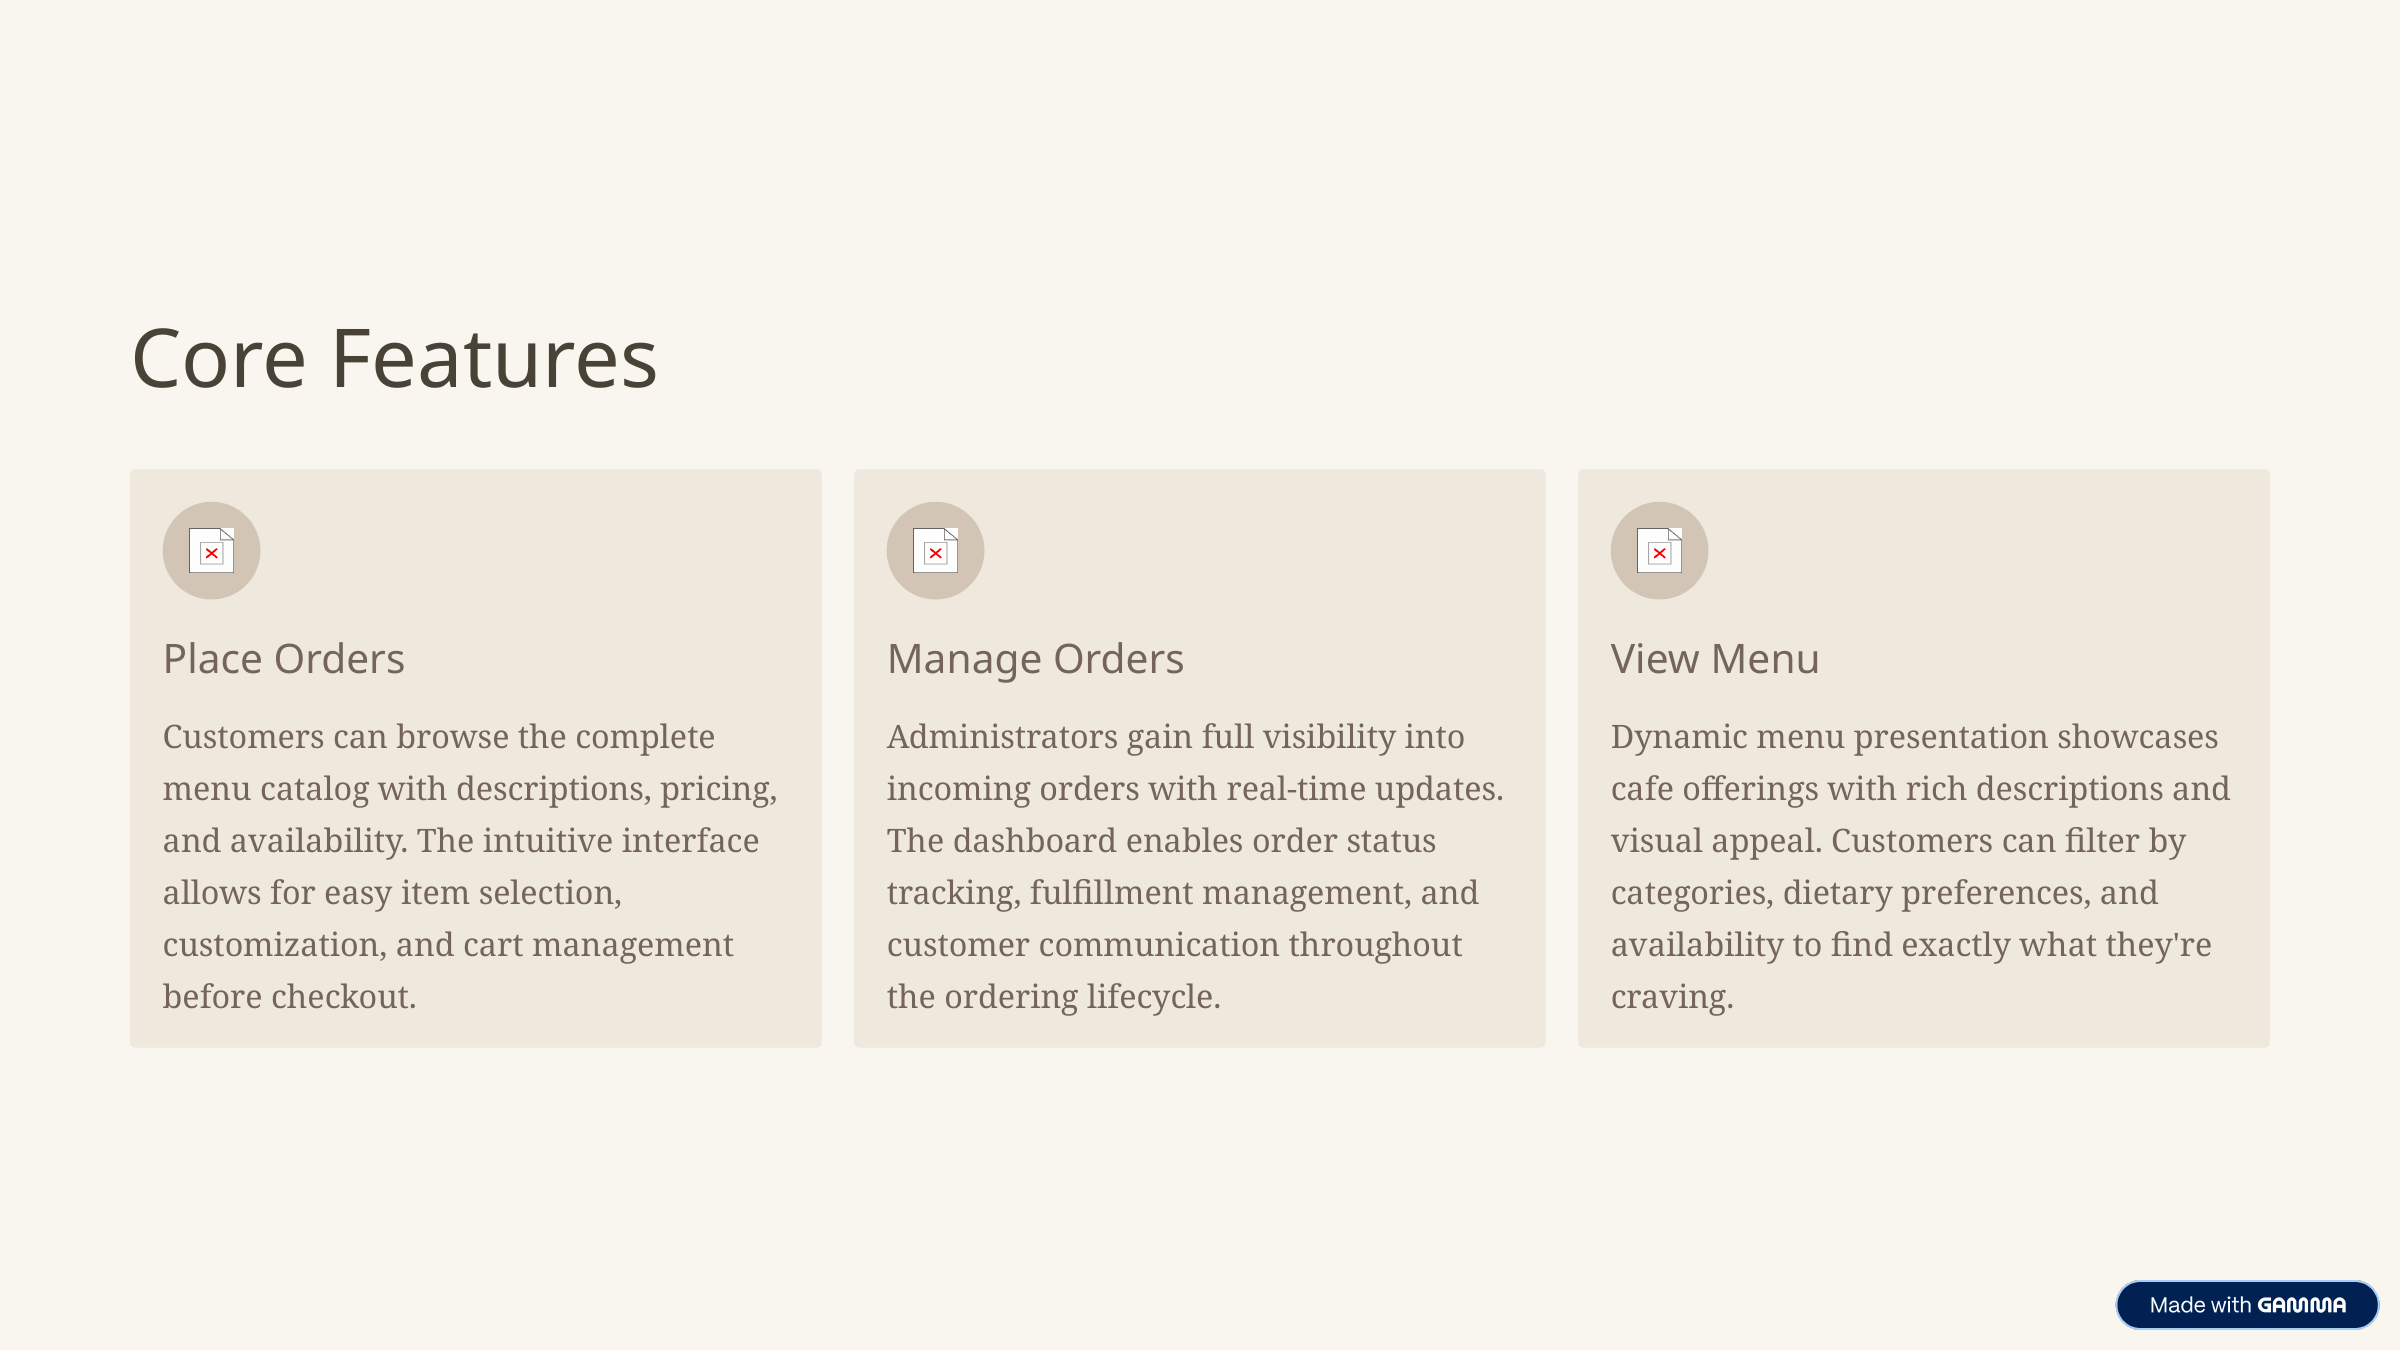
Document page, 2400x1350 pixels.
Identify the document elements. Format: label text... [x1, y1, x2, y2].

text_box [130, 469, 822, 1048]
text_box Core Features [130, 302, 945, 405]
text_box [1578, 469, 2270, 1048]
text_box Place Orders [162, 631, 570, 683]
text_box Dynamic menu presentation showcases cafe offerings with rich descriptions and visual appeal. Customers can filter by categories, dietary preferences, and availability to find exactly what they're craving. [1610, 702, 2238, 1015]
text_box Administrators gain full visibility into incoming orders with real-time updates. The dashboard enables order status tracking, fulfillment management, and customer communication throughout the ordering lifecycle. [886, 702, 1514, 1015]
text_box [886, 501, 985, 600]
text_box Customers can browse the complete menu catalog with descriptions, pricing, and availability. The intuitive interface allows for easy item selection, customization, and cart management before checkout. [162, 702, 790, 963]
picture [1637, 528, 1682, 573]
picture [2106, 1271, 2389, 1339]
text_box [1610, 501, 1709, 600]
text_box Manage Orders [886, 631, 1294, 683]
picture [189, 528, 234, 573]
text_box View Menu [1610, 631, 2018, 683]
picture [913, 528, 958, 573]
text_box [162, 501, 261, 600]
text_box [854, 469, 1546, 1048]
